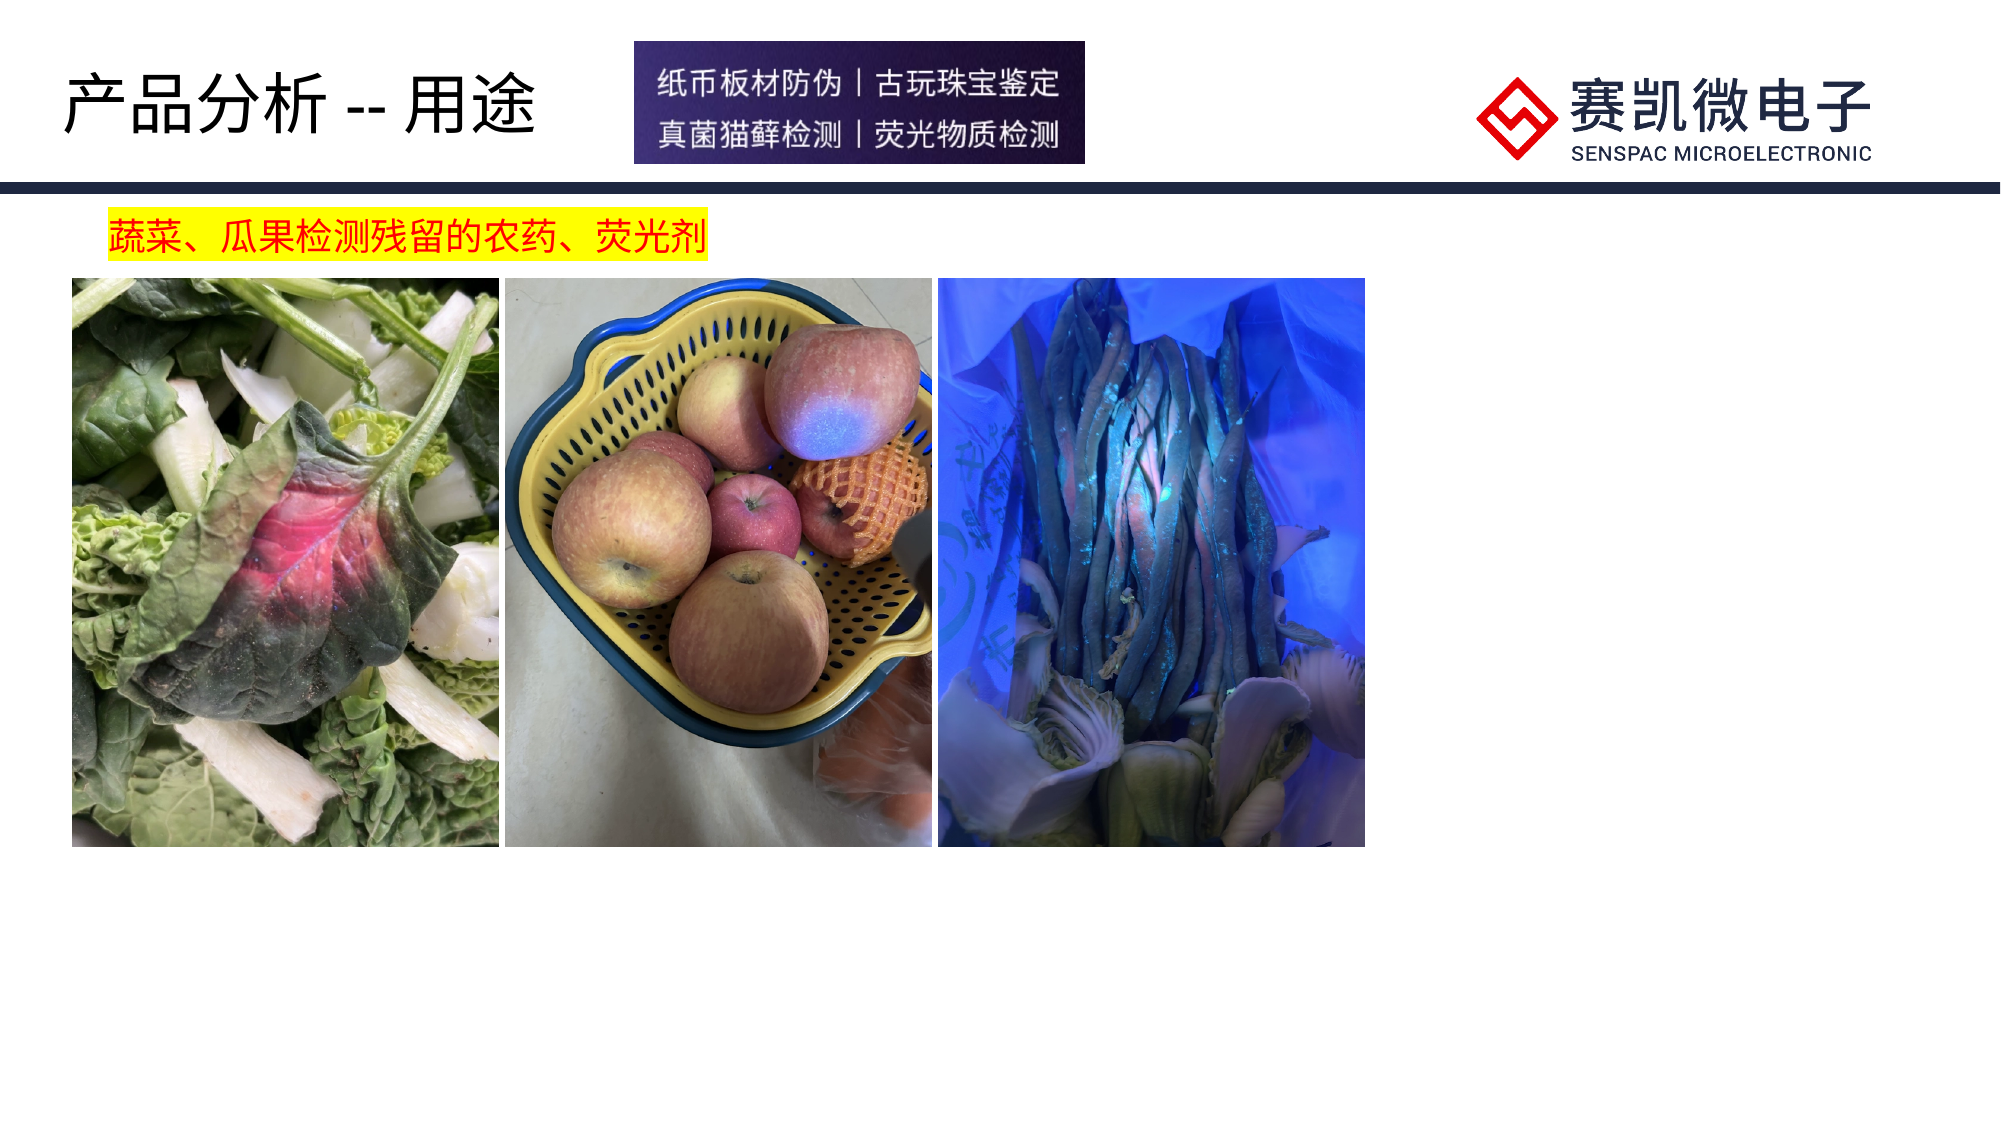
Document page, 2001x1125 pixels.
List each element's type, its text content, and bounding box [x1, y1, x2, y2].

picture [634, 41, 1085, 164]
picture [938, 278, 1365, 847]
text_box 产品分析--用途 [47, 54, 634, 150]
picture [505, 278, 932, 847]
text_box 蔬菜、瓜果检测残留的农药、荧光剂 [93, 205, 769, 266]
picture [1476, 77, 1871, 161]
picture [72, 278, 499, 847]
